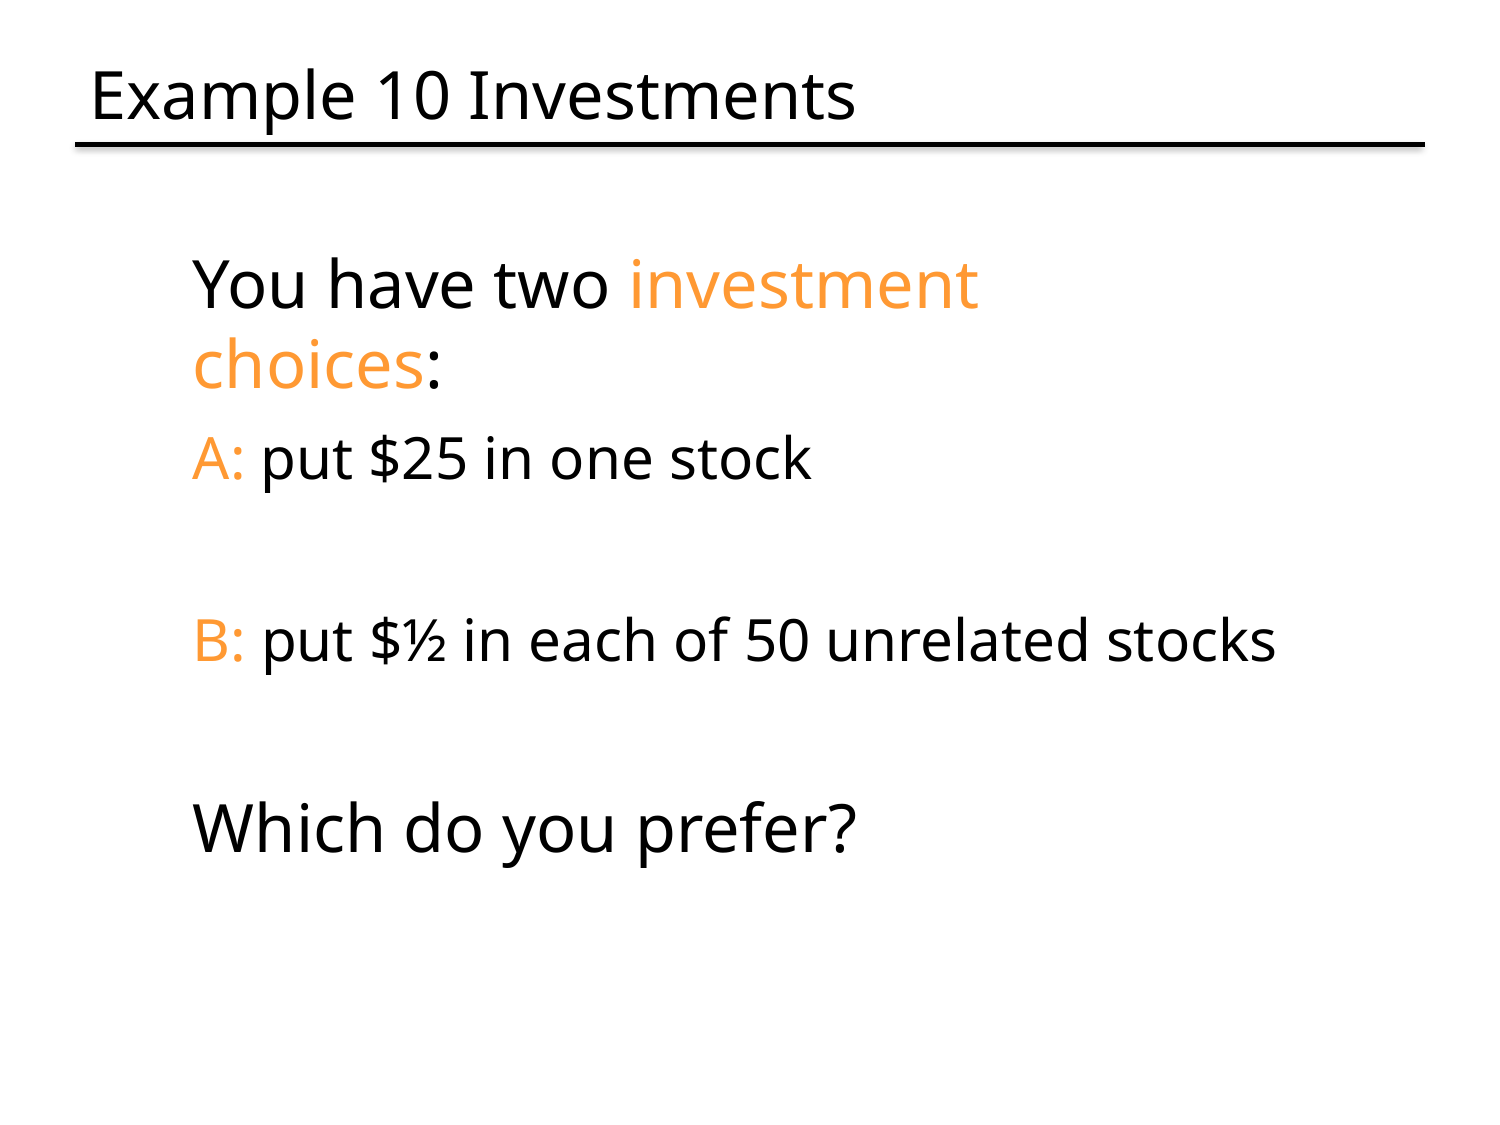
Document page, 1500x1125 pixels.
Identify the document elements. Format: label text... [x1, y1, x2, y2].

text_box A: put $25 in one stock [178, 413, 867, 499]
text_box You have two investment choices: [178, 234, 1241, 410]
text_box B: put $½ in each of 50 unrelated stocks [178, 595, 1350, 681]
text_box Which do you prefer? [178, 778, 1038, 874]
title Example 10 Investments [75, 45, 1425, 145]
